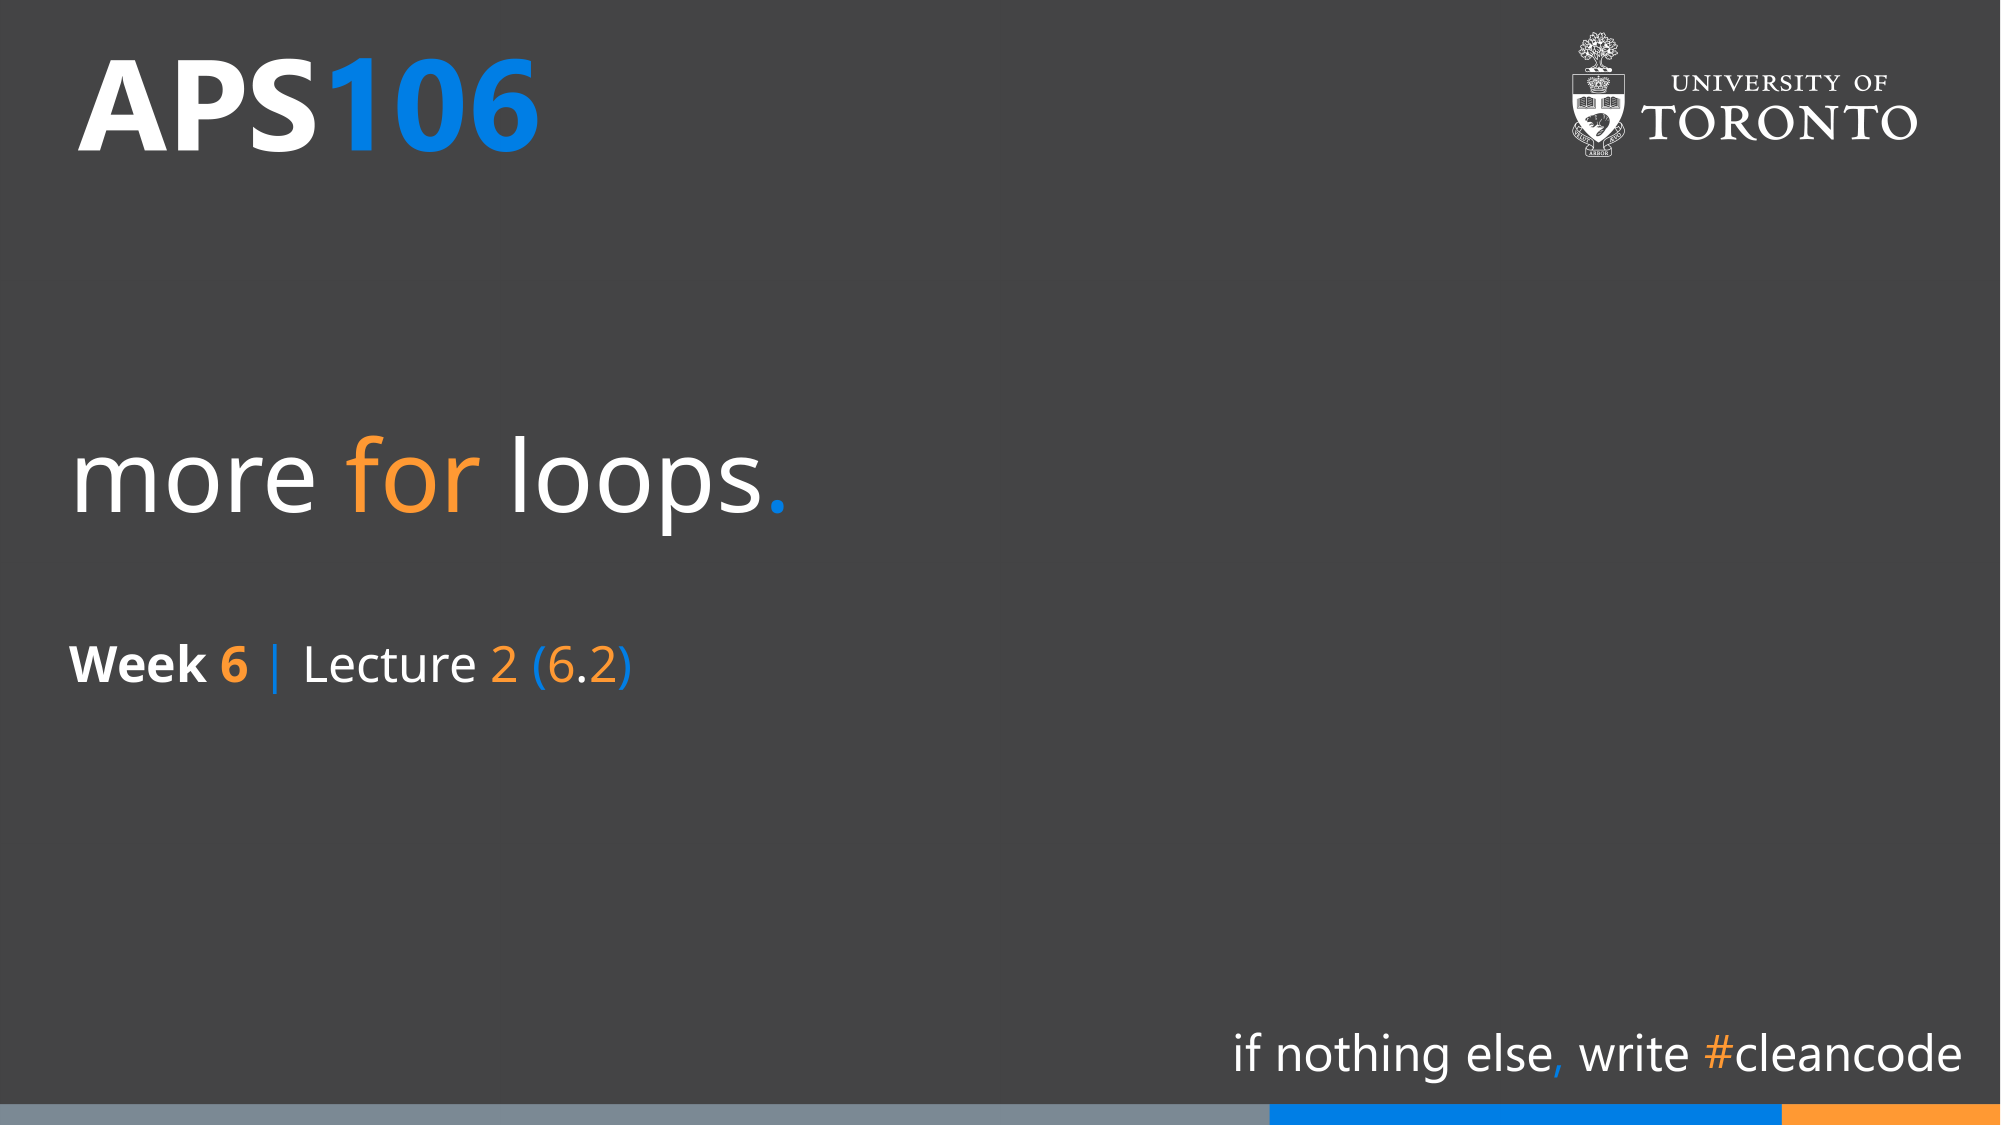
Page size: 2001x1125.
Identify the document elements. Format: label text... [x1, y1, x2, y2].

subtitle Week 6 | Lecture 2 (6.2) [55, 631, 1924, 903]
title more for loops. [55, 395, 1924, 542]
picture [0, 0, 2001, 1125]
